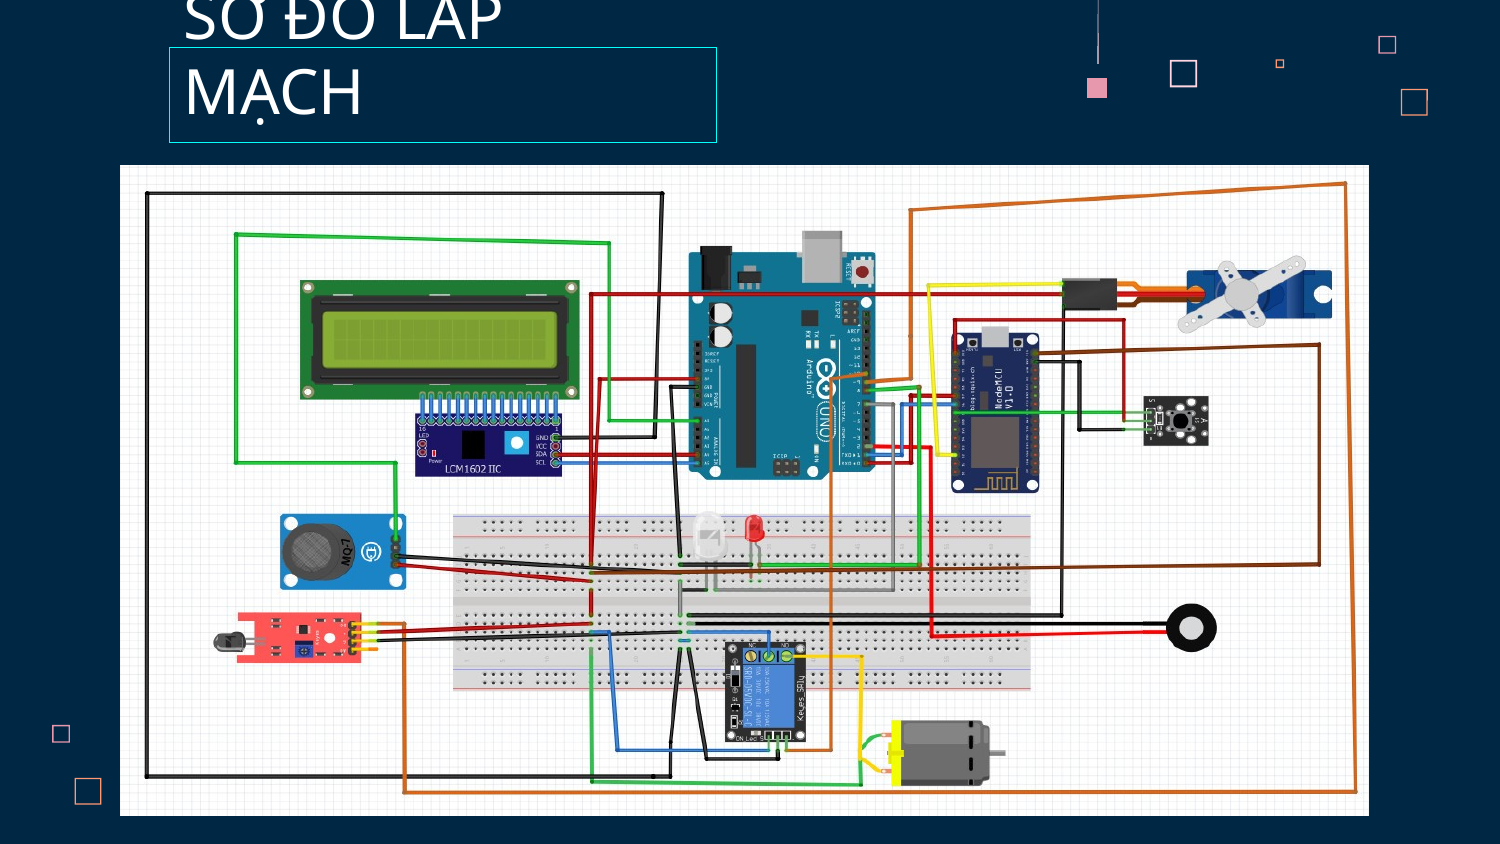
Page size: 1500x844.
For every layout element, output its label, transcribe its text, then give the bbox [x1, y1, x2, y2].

picture [120, 164, 1369, 816]
title SƠ ĐỒ LẮP MẠCH [169, 47, 717, 143]
